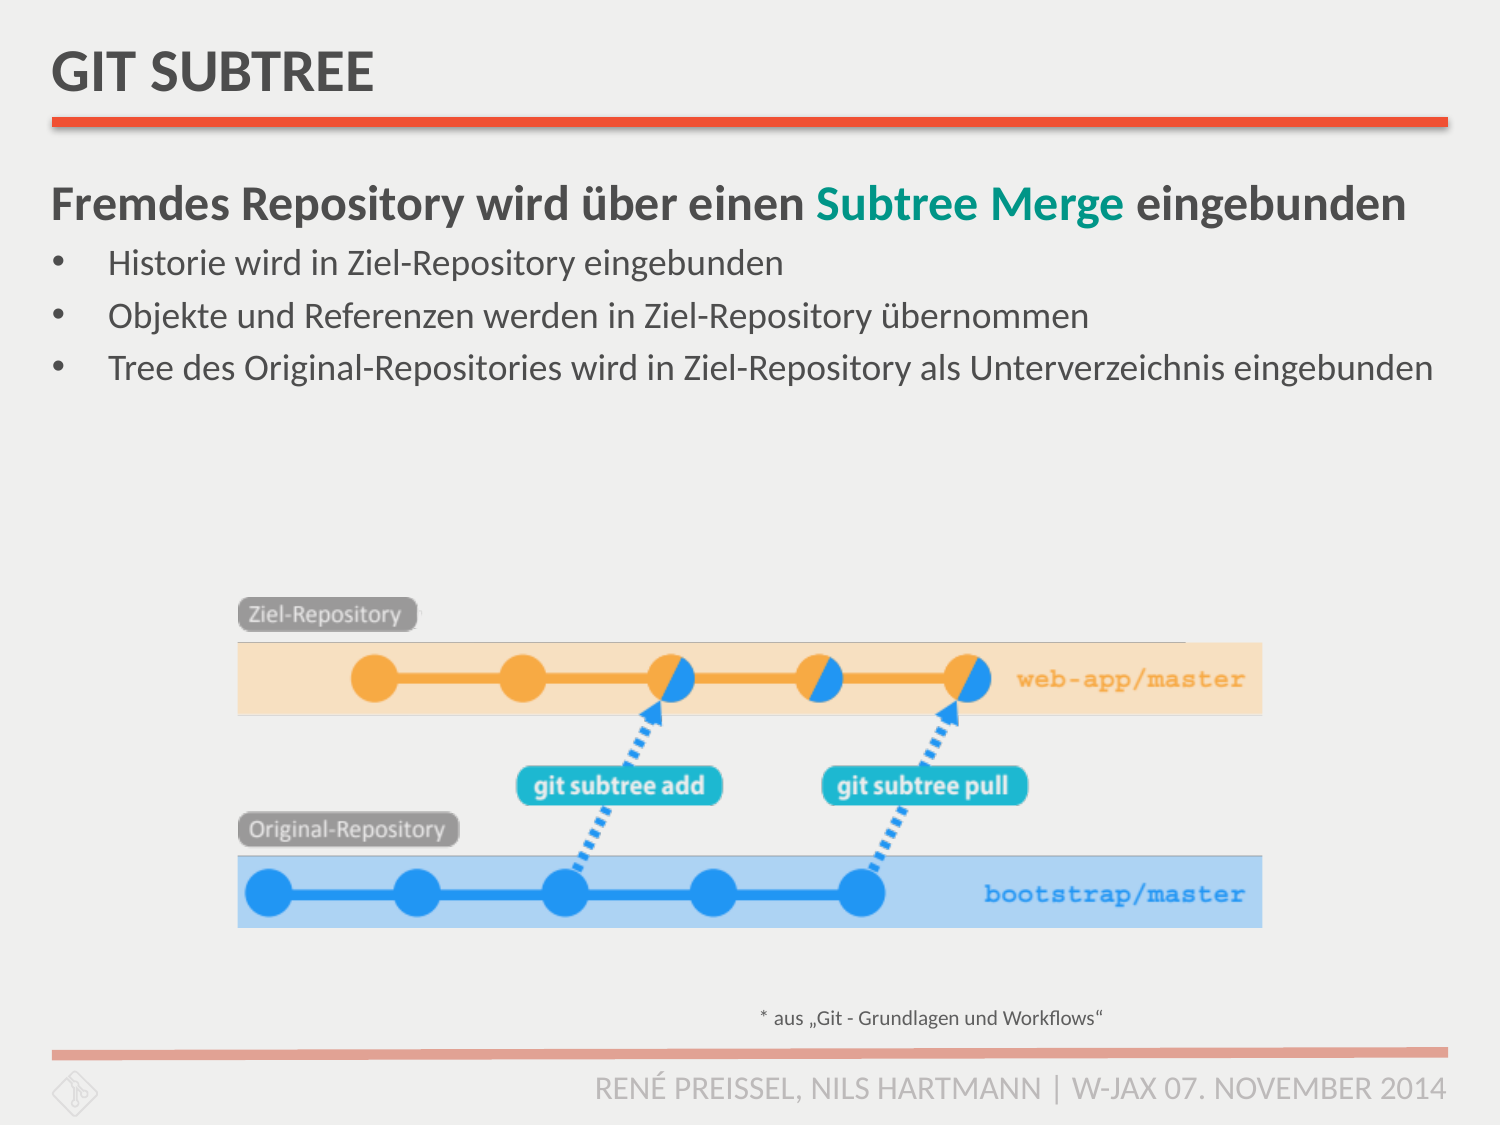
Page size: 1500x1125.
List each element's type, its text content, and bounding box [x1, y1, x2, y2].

text_box * aus „Git - Grundlagen und Workflows“ [758, 997, 1126, 1037]
title GIT SUBTREE [51, 30, 1449, 104]
list Fremdes Repository wird über einen Subtree Merge eingebunden Historie wird in Ziel-Repository eingebunden Objekte und Referenzen werden in Ziel-Repository übernommen Tree des Original-Repositories wird in Ziel-Repository als Unterverzeichnis eingebunden [51, 170, 1449, 1005]
picture [237, 597, 1263, 928]
